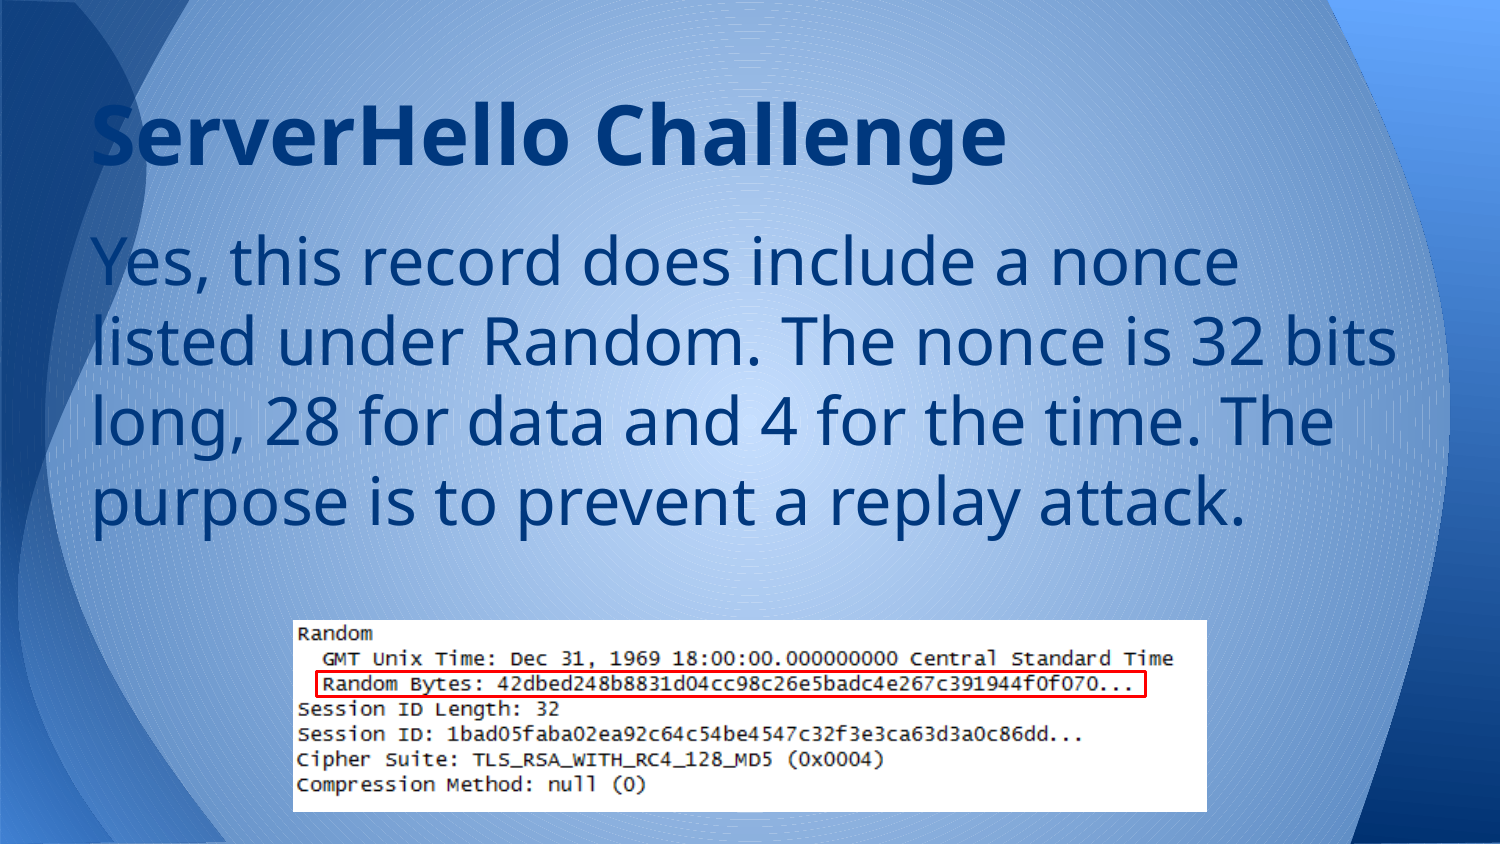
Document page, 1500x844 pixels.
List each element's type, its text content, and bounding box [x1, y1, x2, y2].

picture [293, 620, 1207, 812]
title ServerHello Challenge [75, 33, 1425, 197]
list Yes, this record does include a nonce listed under Random. The nonce is 32 bits long, 28 for data and 4 for the time. The purpose is to prevent a replay attack. [75, 204, 1425, 800]
